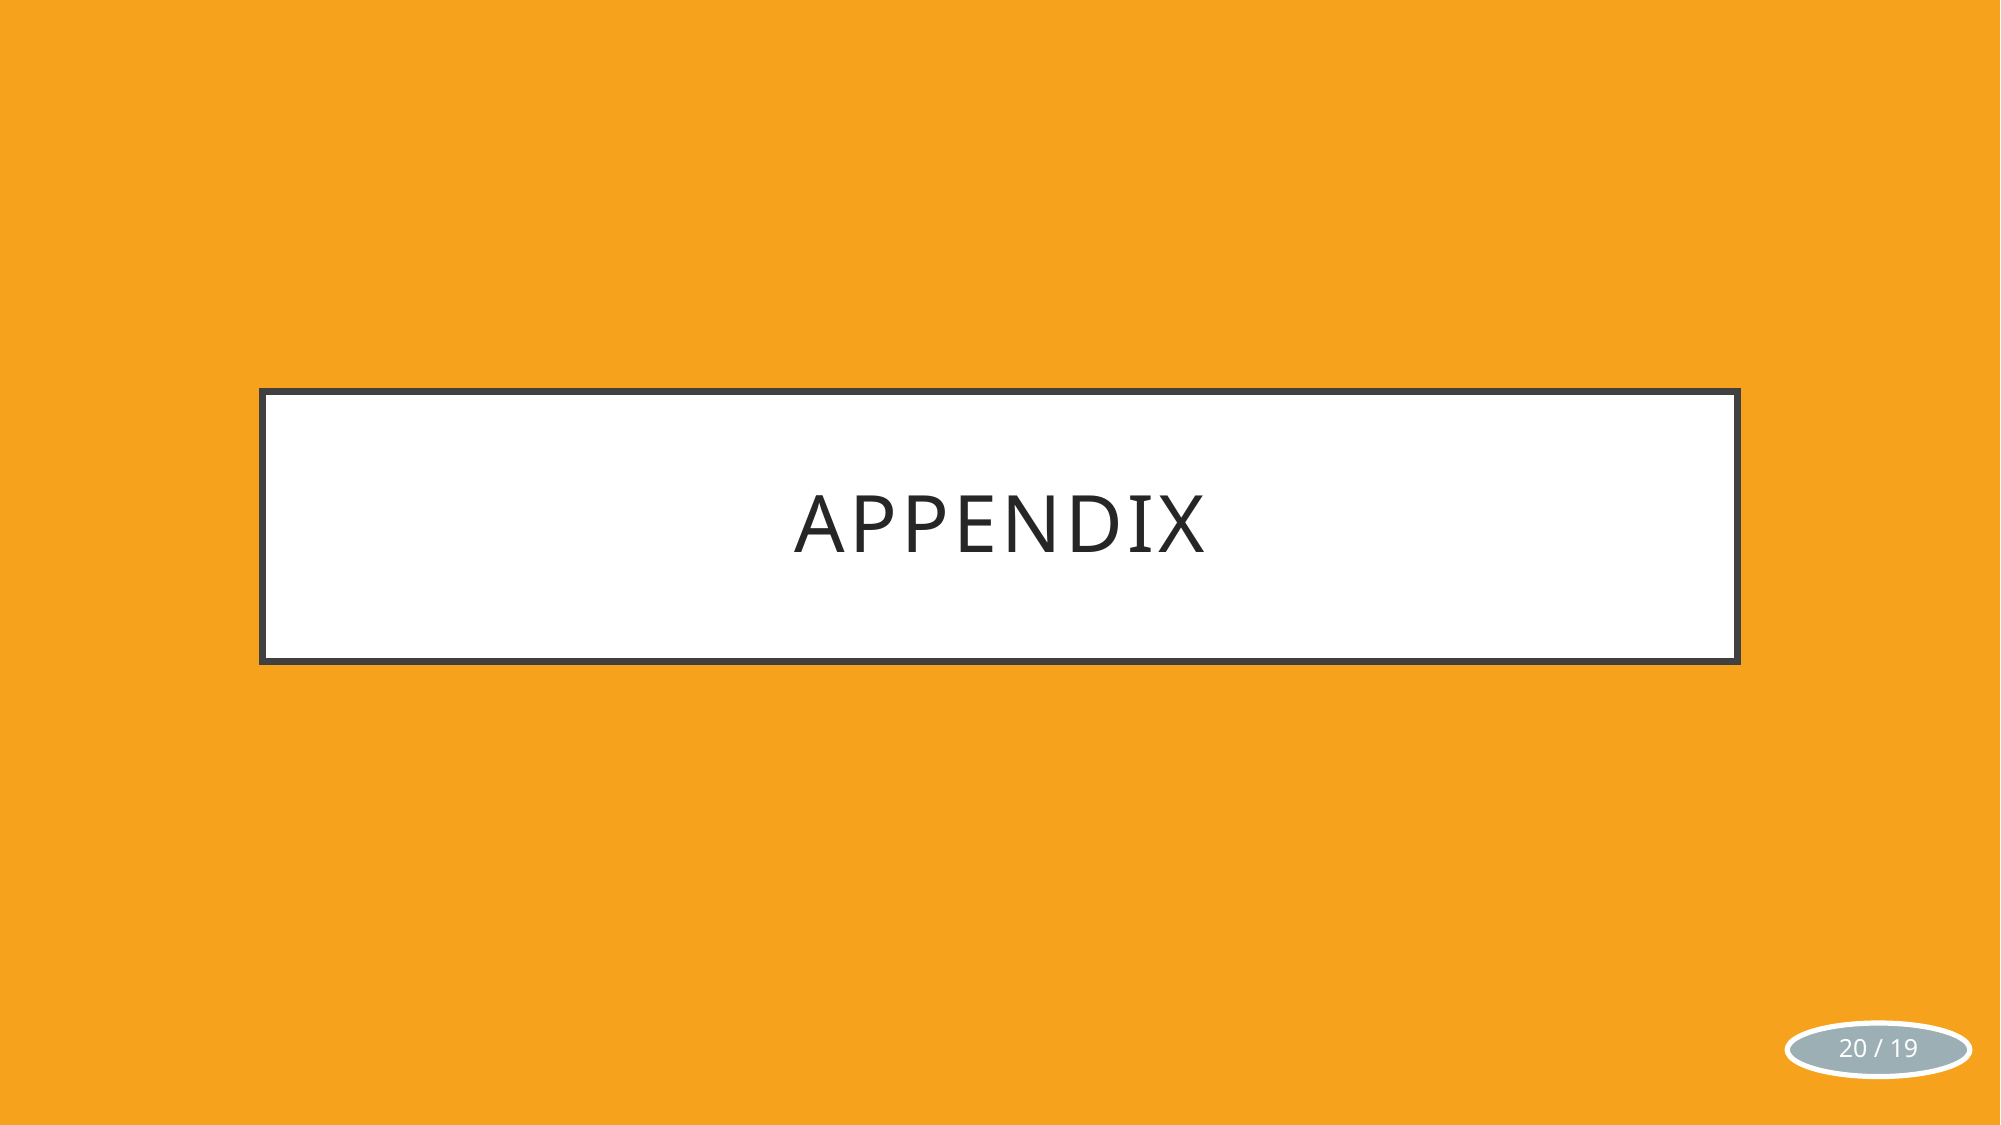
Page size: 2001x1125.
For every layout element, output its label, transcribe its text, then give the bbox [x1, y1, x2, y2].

title Appendix [259, 388, 1741, 665]
